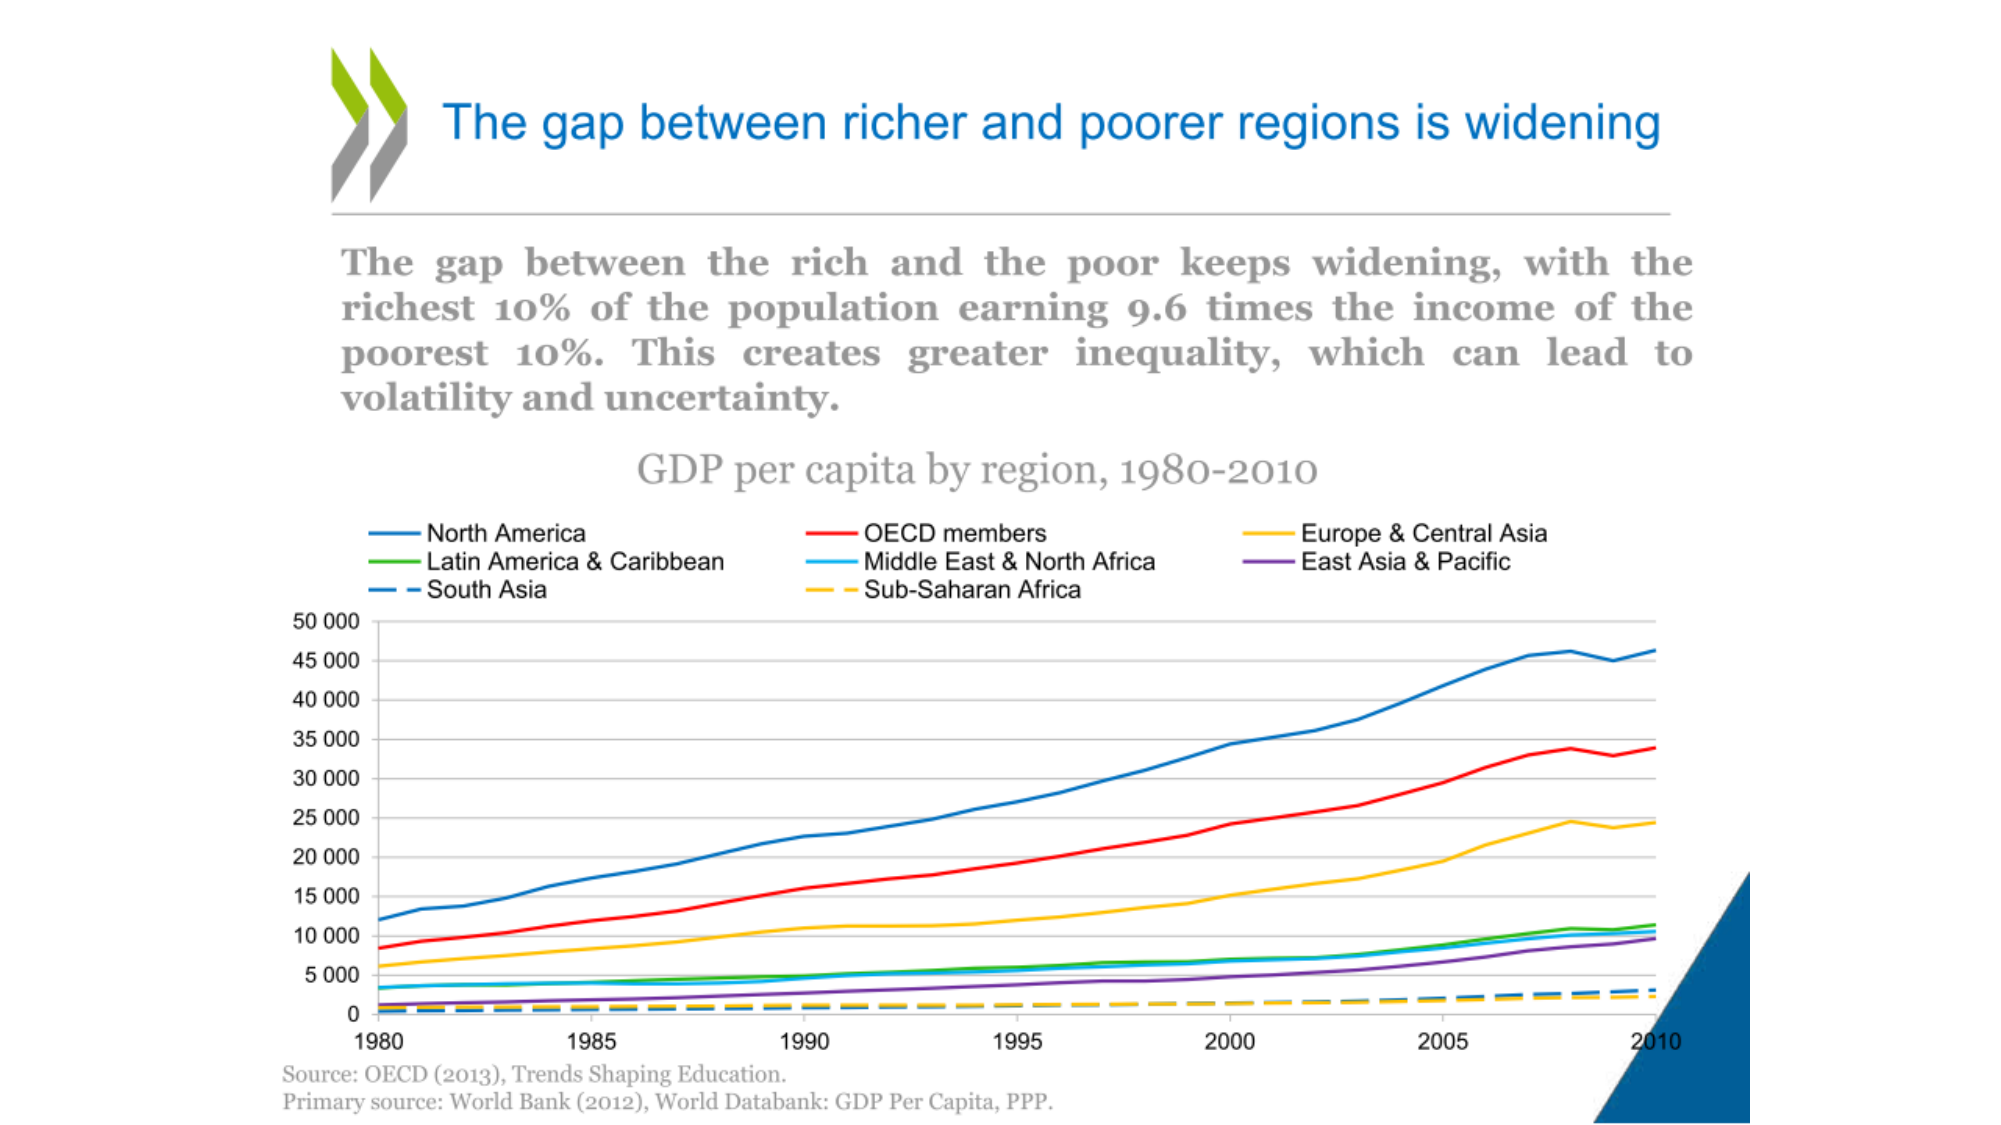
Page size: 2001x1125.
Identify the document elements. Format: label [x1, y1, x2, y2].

picture [250, 0, 1750, 1125]
